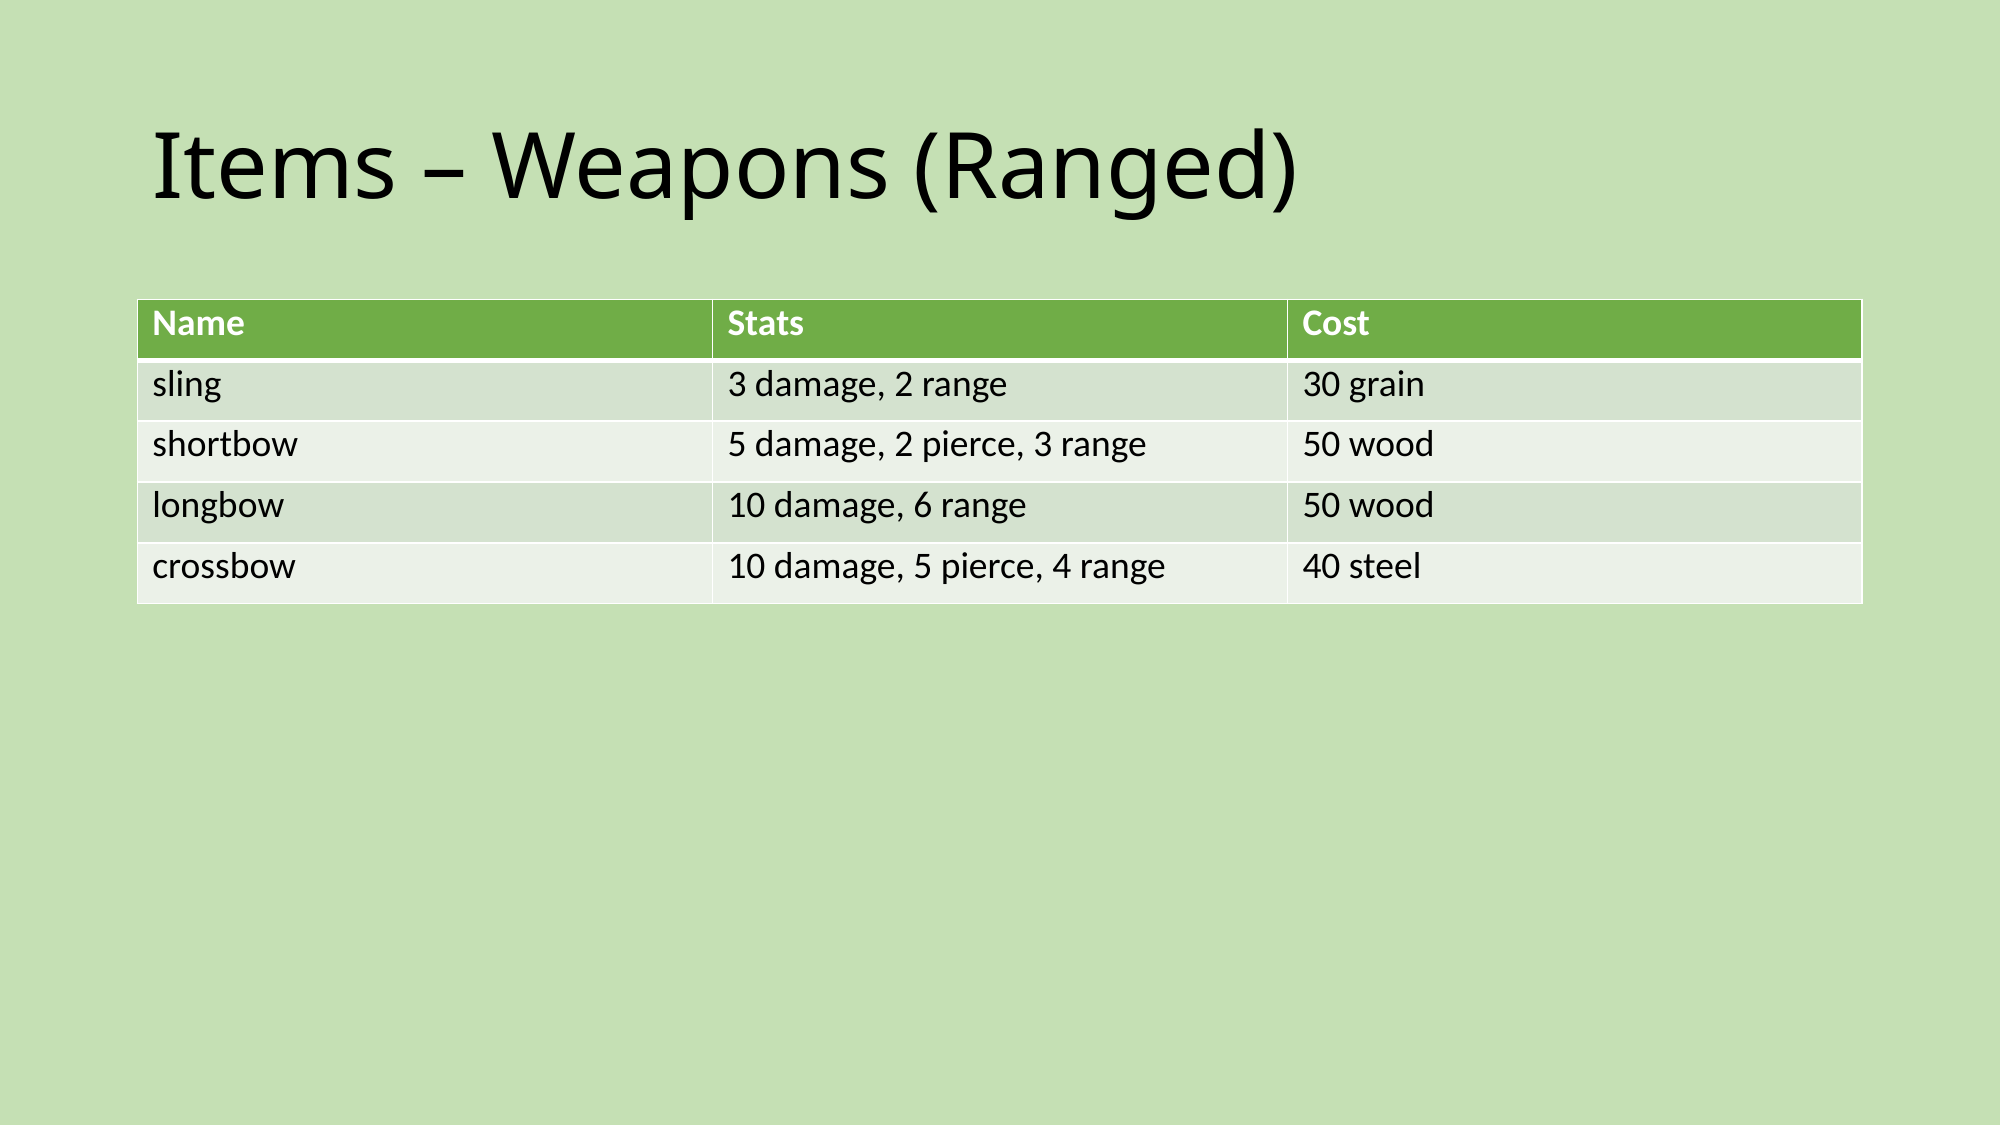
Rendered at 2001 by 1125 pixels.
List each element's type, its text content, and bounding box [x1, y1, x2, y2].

title Items – Weapons (Ranged) [137, 59, 1863, 278]
table_cell 30 grain [1288, 363, 1861, 420]
table_cell crossbow [138, 544, 712, 603]
table_cell 50 wood [1288, 483, 1861, 542]
table_header Stats [713, 300, 1287, 358]
table_cell longbow [138, 483, 712, 542]
table_cell shortbow [138, 422, 712, 481]
table_cell 3 damage, 2 range [713, 363, 1287, 420]
table_cell 50 wood [1288, 422, 1861, 481]
table_cell sling [138, 363, 712, 420]
table_cell 10 damage, 5 pierce, 4 range [713, 544, 1287, 603]
table_cell 40 steel [1288, 544, 1861, 603]
table_cell 10 damage, 6 range [713, 483, 1287, 542]
table_cell 5 damage, 2 pierce, 3 range [713, 422, 1287, 481]
table_header Cost [1288, 300, 1861, 358]
table_header Name [138, 300, 712, 358]
